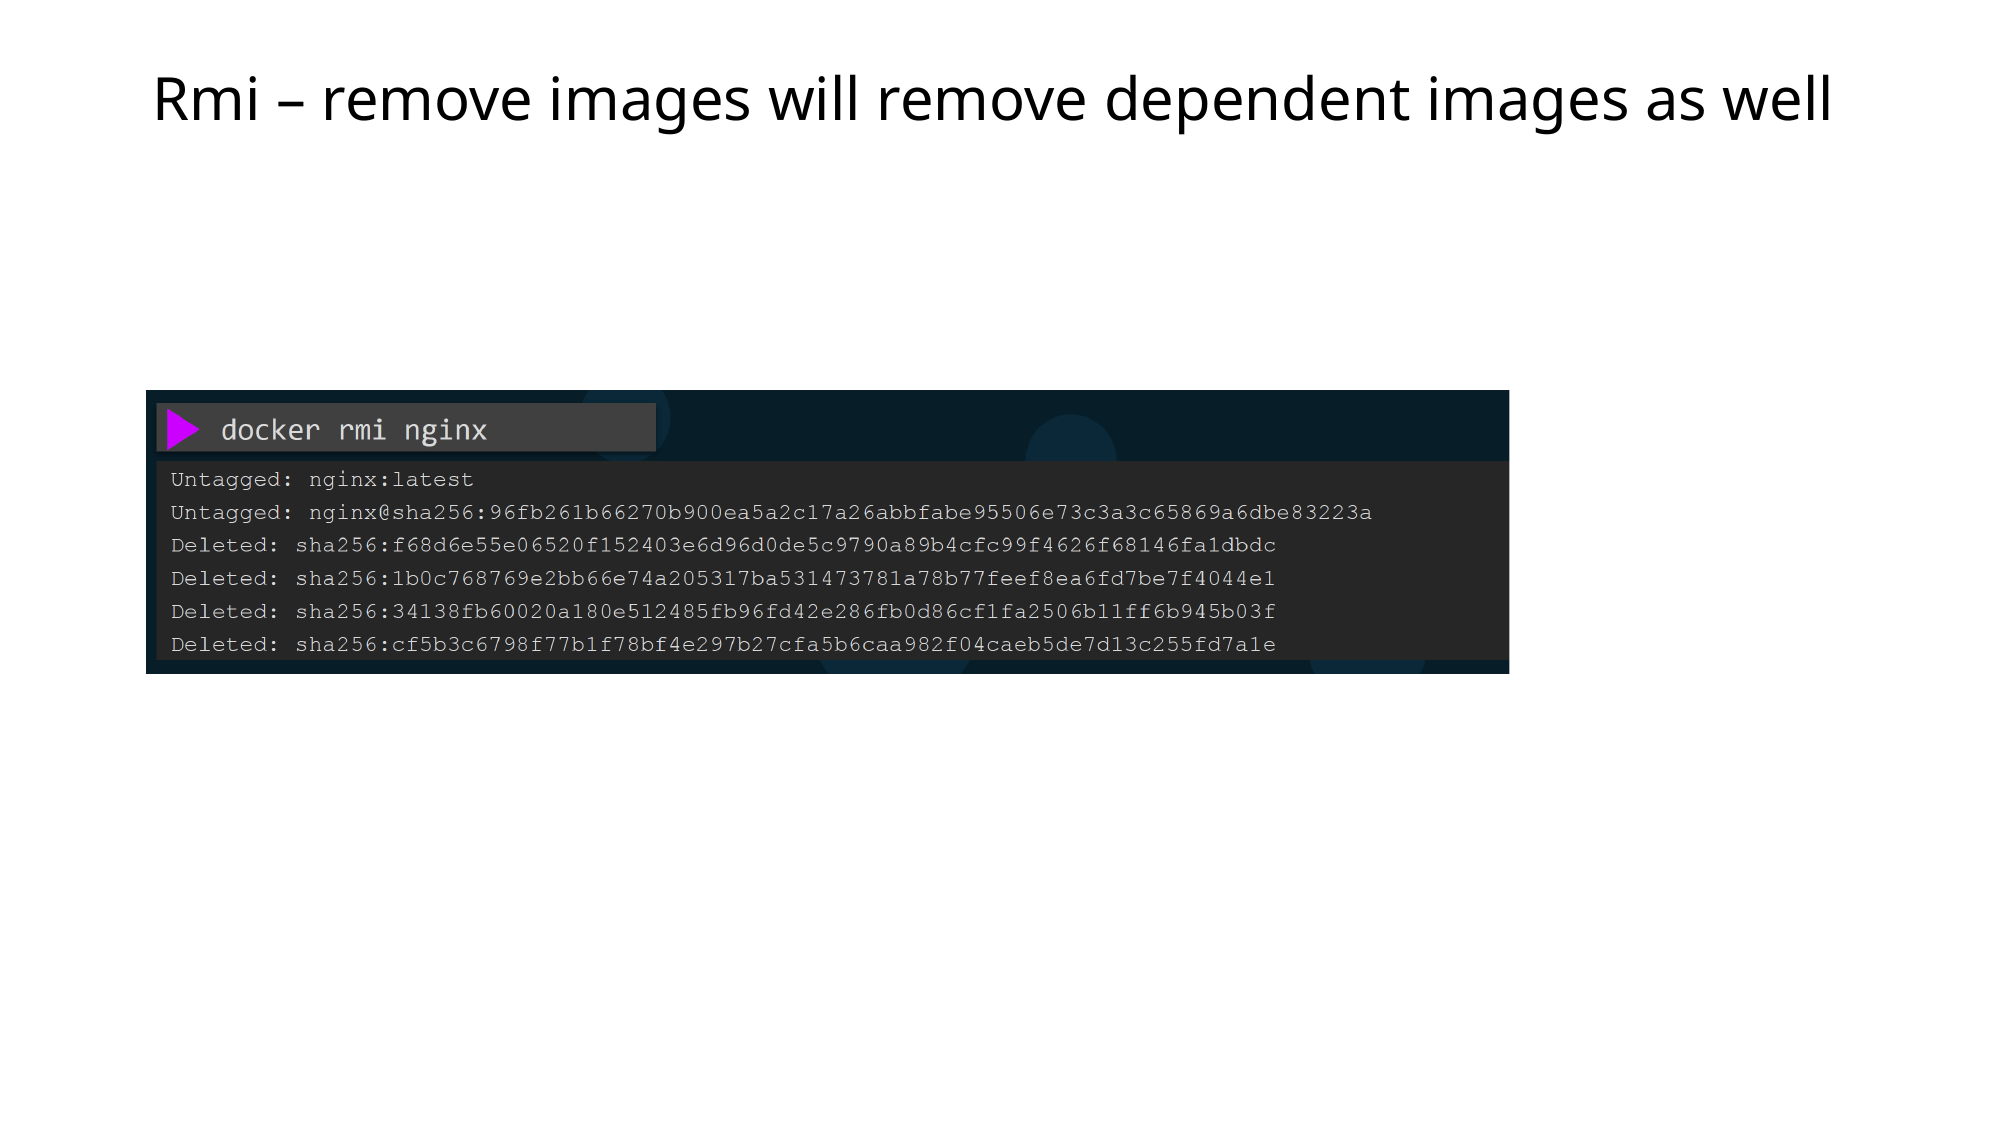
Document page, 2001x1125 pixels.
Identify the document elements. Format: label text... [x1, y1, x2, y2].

title Rmi – remove images will remove dependent images as well [137, 59, 1863, 278]
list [145, 390, 1510, 674]
